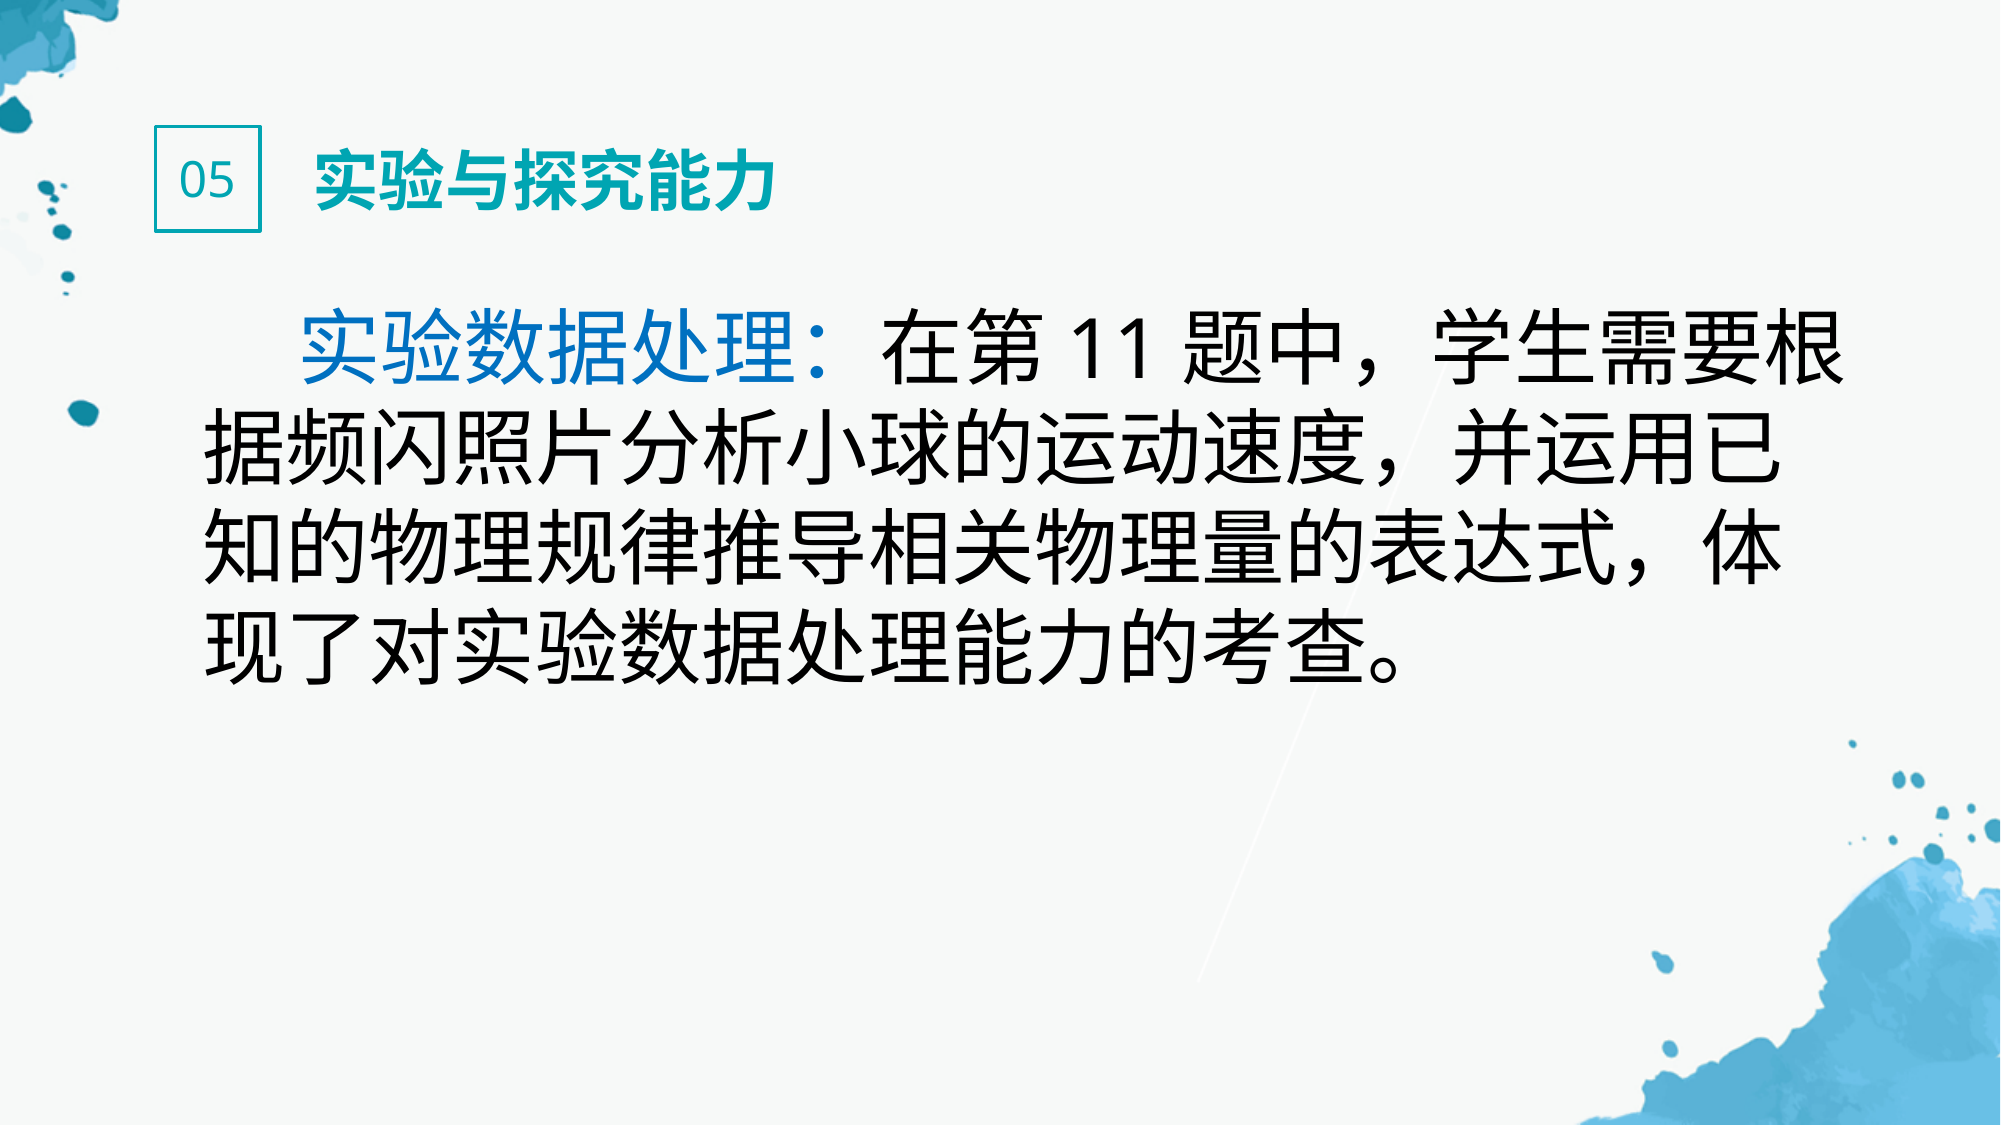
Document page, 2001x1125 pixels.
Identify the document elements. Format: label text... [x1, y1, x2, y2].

picture [0, 0, 2001, 1125]
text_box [137, 124, 1139, 232]
text_box 实验数据处理：在第11题中，学生需要根据频闪照片分析小球的运动速度，并运用已知的物理规律推导相关物理量的表达式，体现了对实验数据处理能力的考查。 [187, 287, 1871, 888]
